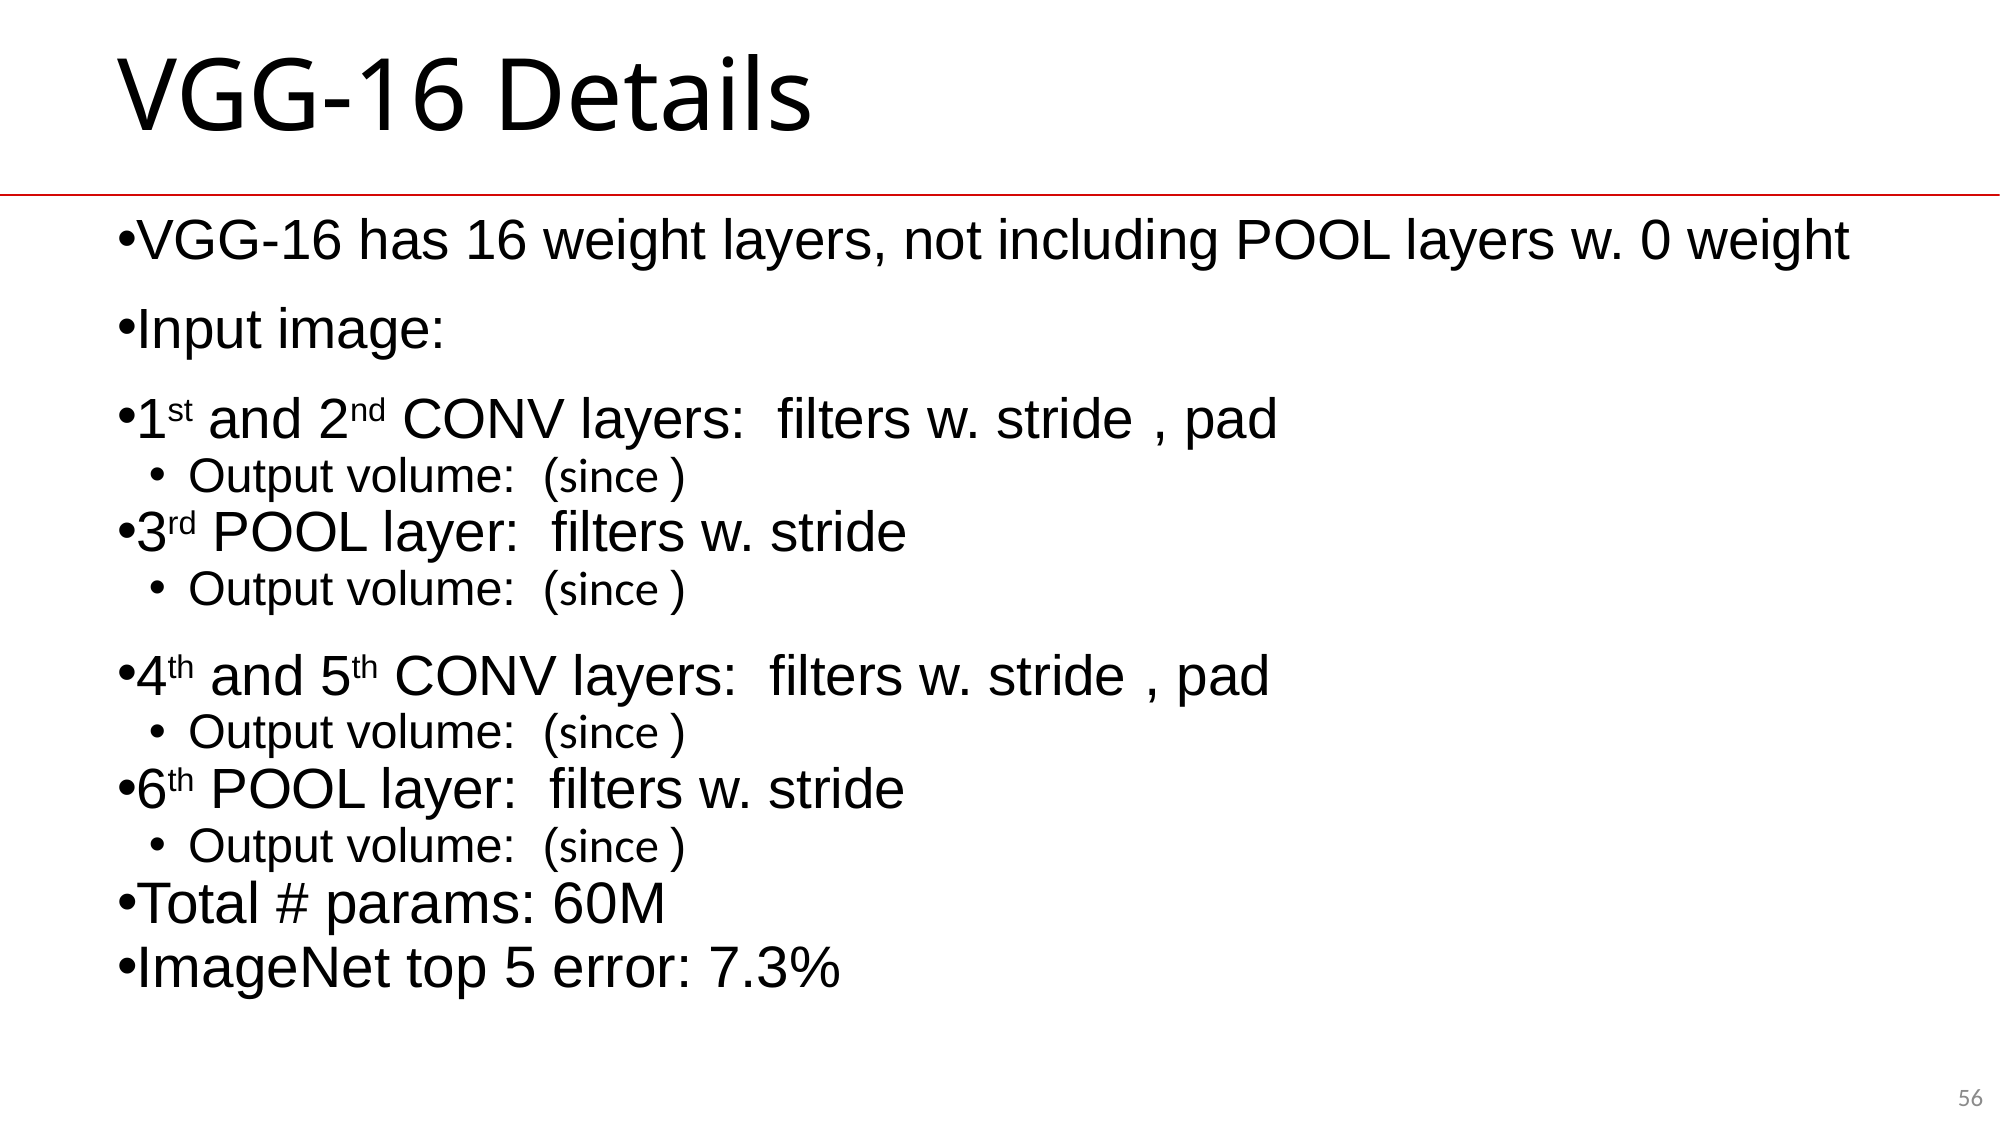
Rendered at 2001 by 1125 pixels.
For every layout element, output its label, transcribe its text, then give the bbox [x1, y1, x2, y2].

slide_number 56 [1548, 1066, 1999, 1125]
title VGG-16 Details [102, 10, 1899, 186]
